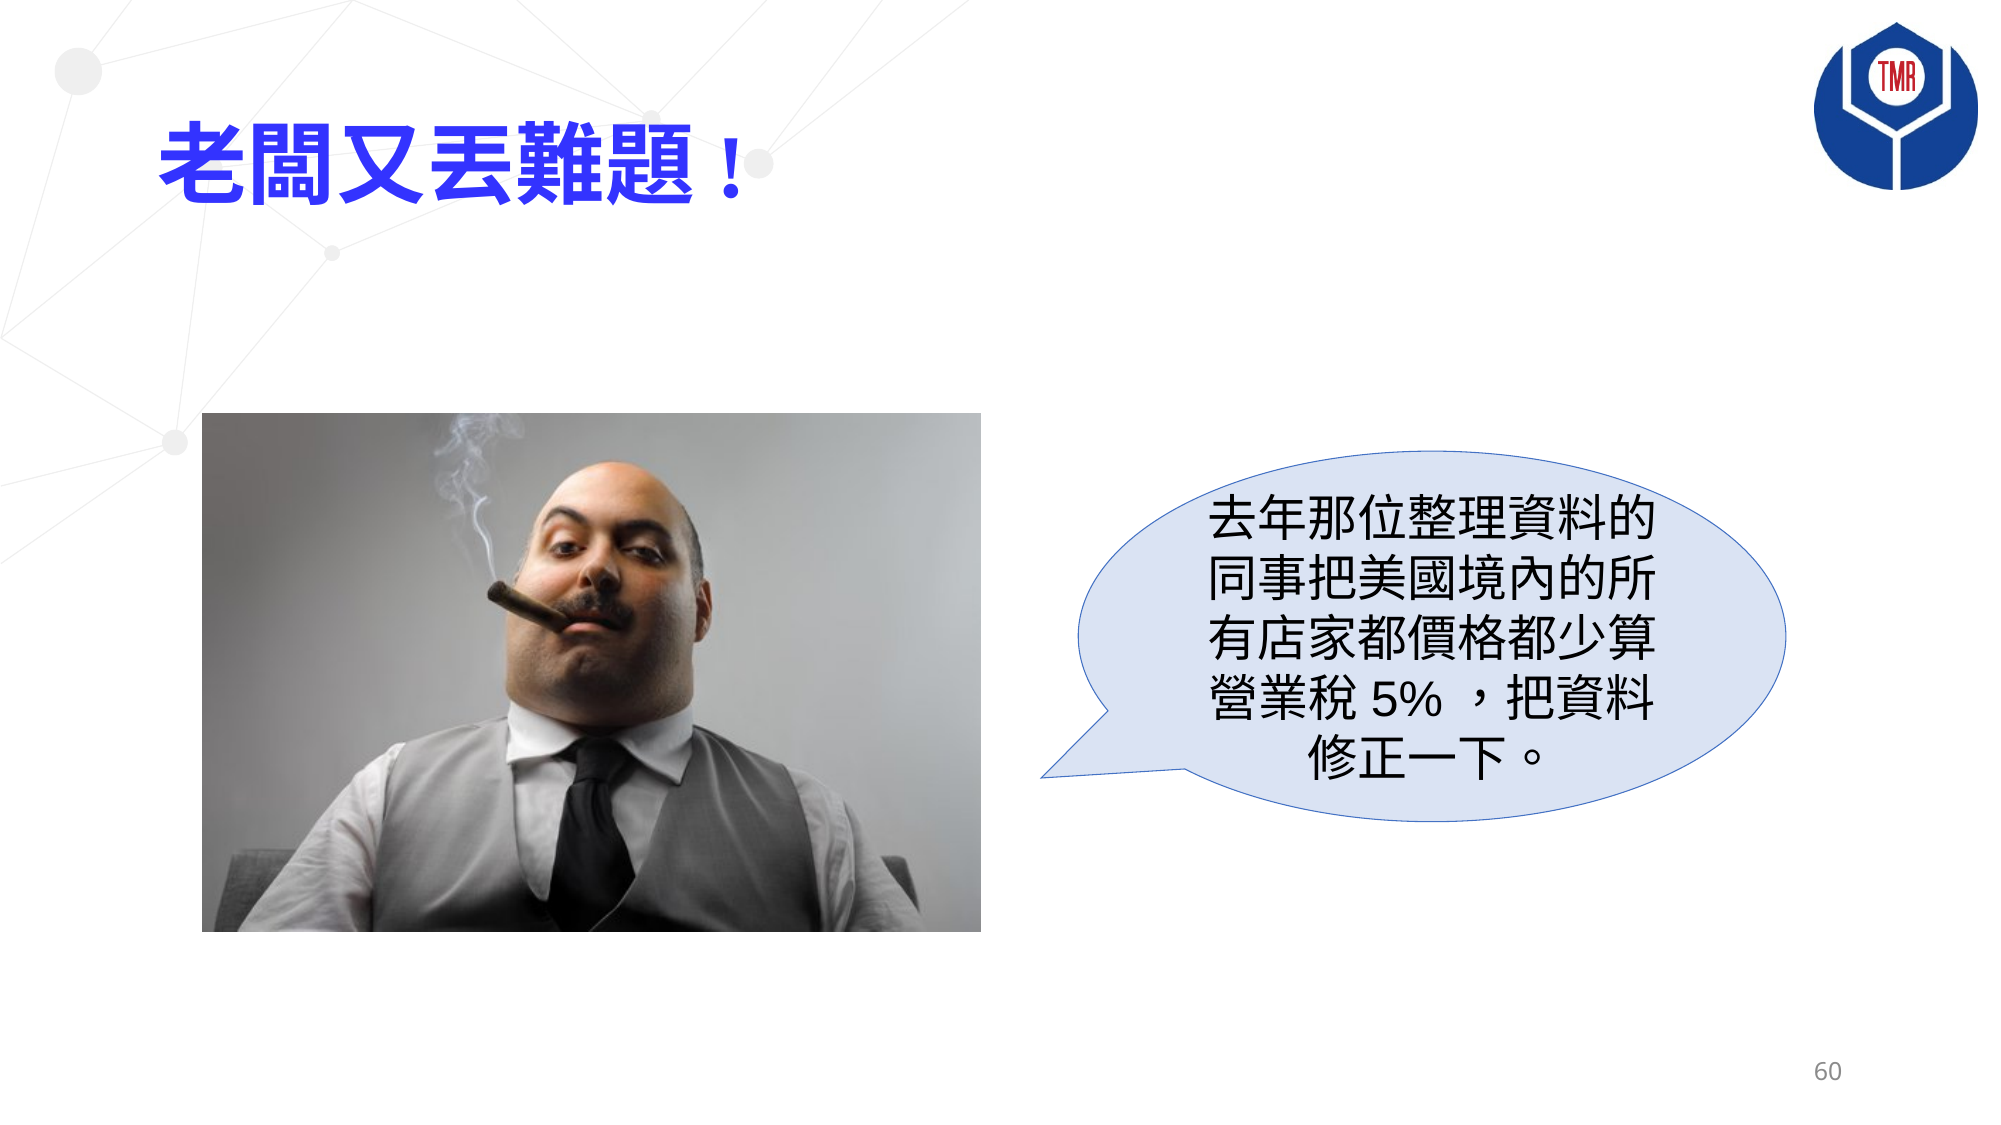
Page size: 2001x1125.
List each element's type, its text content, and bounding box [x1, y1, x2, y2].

text_box 去年那位整理資料的同事把美國境內的所有店家都價格都少算營業稅5%，把資料修正一下。 [1039, 450, 1787, 823]
title 老闆又丟難題! [137, 59, 1863, 278]
slide_number 60 [1412, 1042, 1863, 1103]
picture [0, 0, 2000, 1125]
